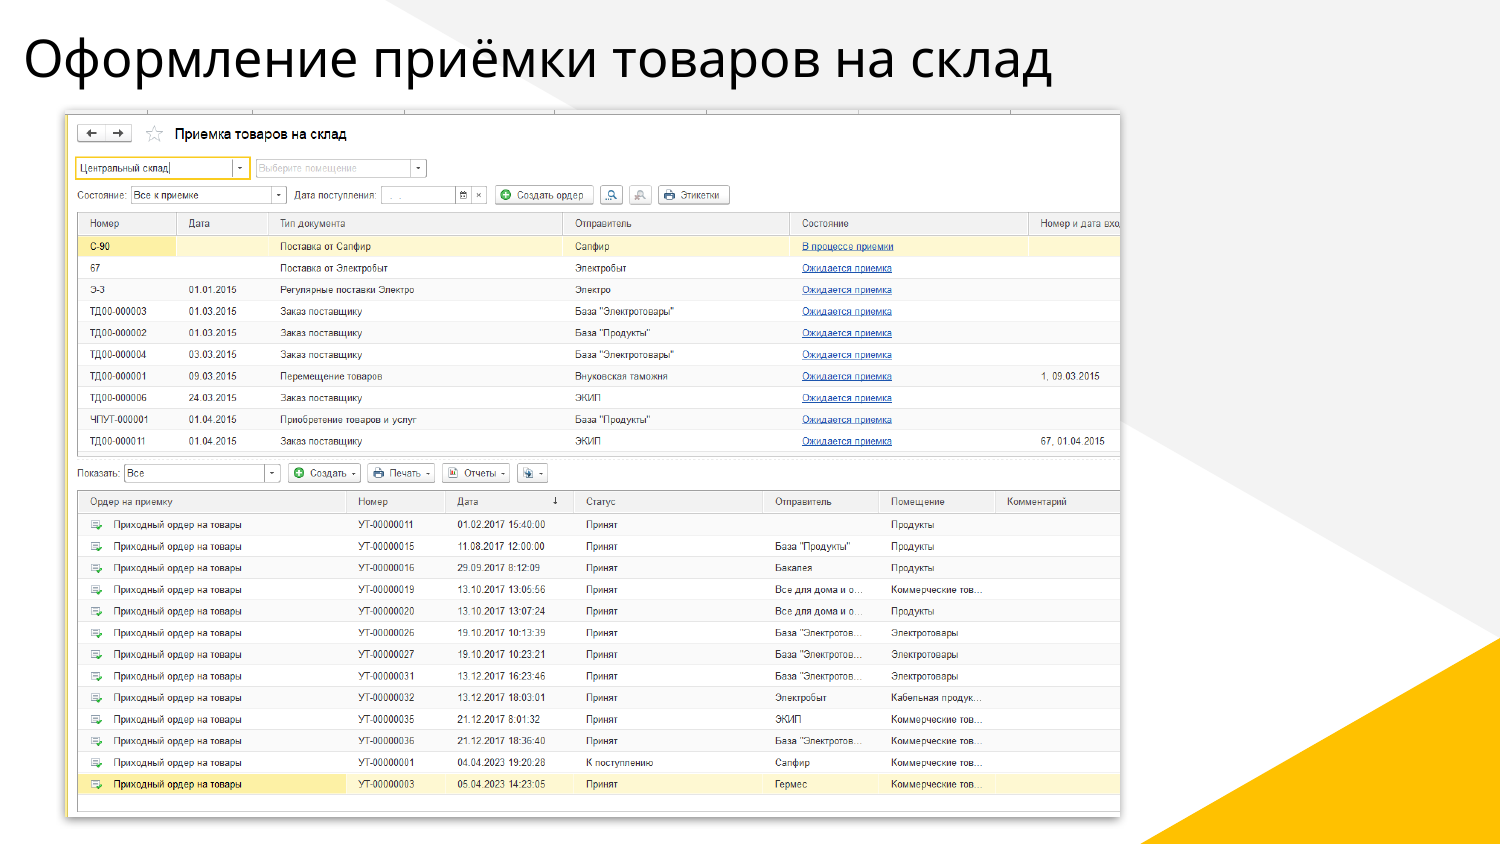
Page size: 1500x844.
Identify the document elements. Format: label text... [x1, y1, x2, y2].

title Оформление приёмки товаров на склад [8, 10, 1262, 173]
picture [65, 110, 1120, 817]
